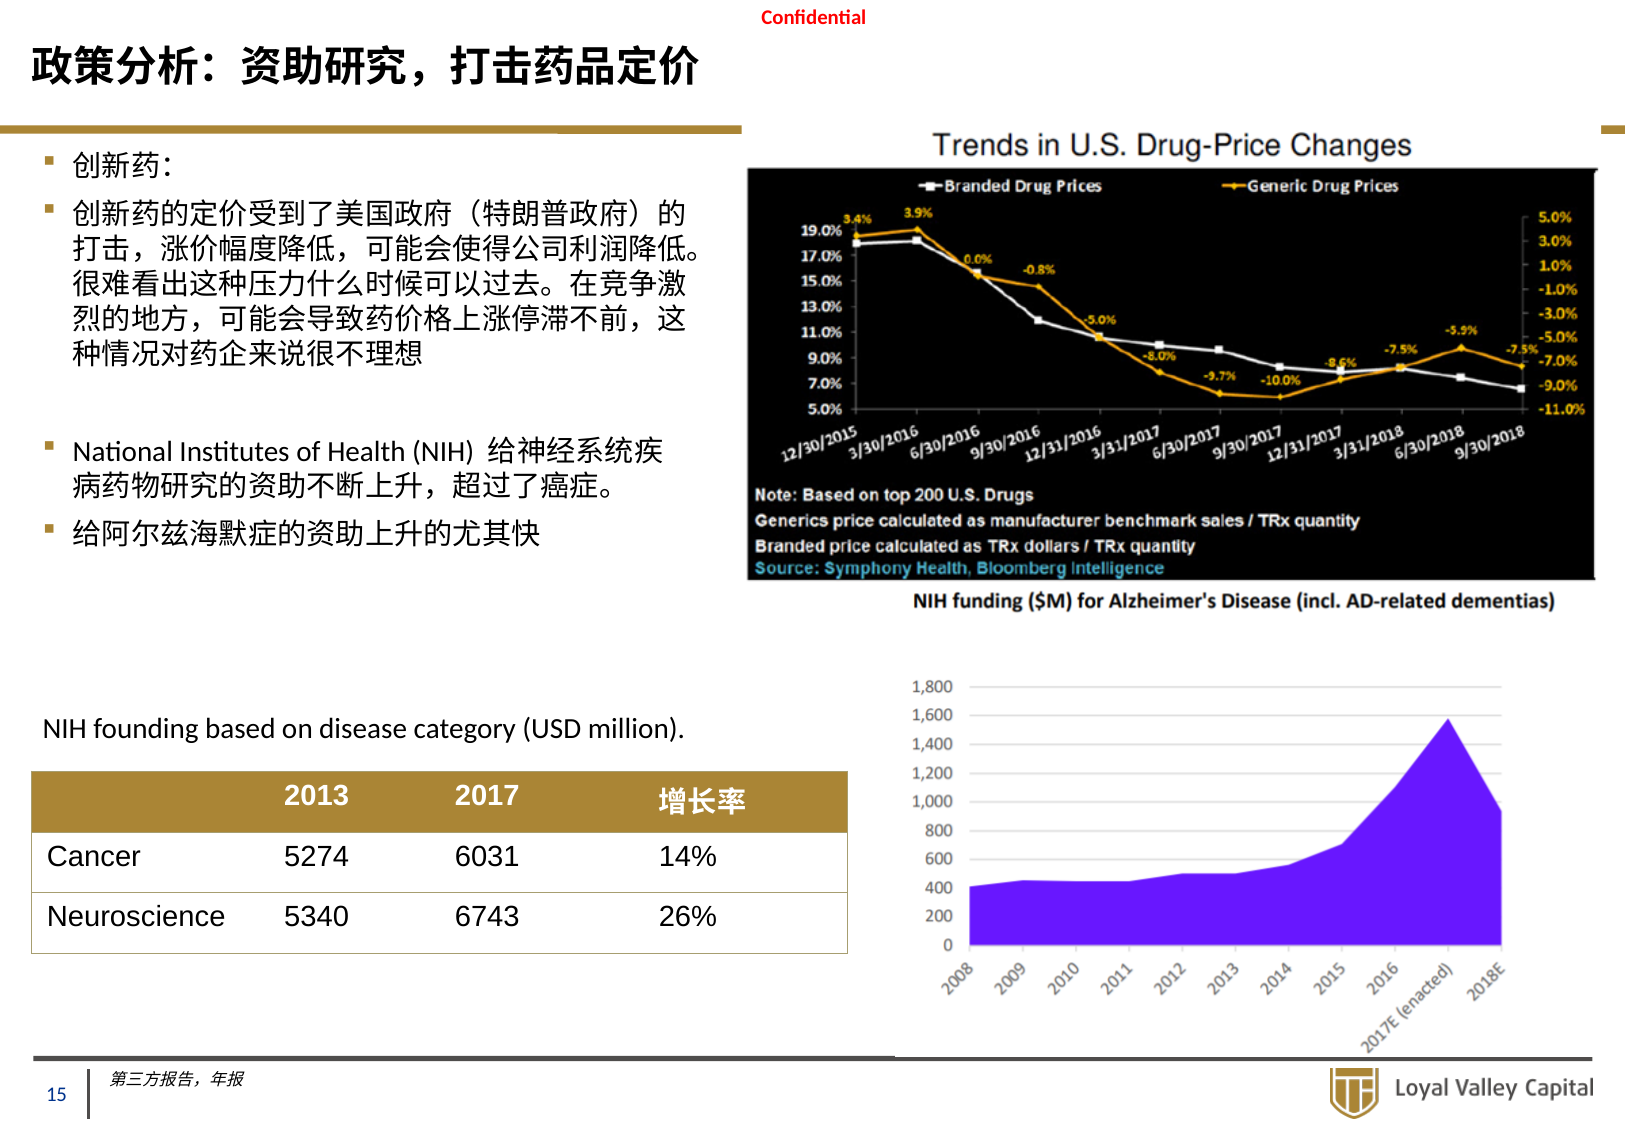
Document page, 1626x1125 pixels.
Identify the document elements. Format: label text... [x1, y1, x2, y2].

table_cell 5274 [269, 833, 440, 892]
table_header 增长率 [644, 772, 847, 832]
table_cell 14% [644, 833, 847, 892]
table_cell 6743 [440, 893, 644, 953]
list 第三方报告，年报 [108, 1069, 1261, 1093]
picture [741, 125, 1602, 1057]
picture [1330, 1068, 1593, 1119]
table_header 2013 [269, 772, 440, 832]
table_header 2017 [440, 772, 644, 832]
table_cell Cancer [32, 833, 269, 892]
table_cell 6031 [440, 833, 644, 892]
table_cell 26% [644, 893, 847, 953]
table_cell 5340 [269, 893, 440, 953]
table_cell Neuroscience [32, 893, 269, 953]
list 创新药： 创新药的定价受到了美国政府（特朗普政府）的打击，涨价幅度降低，可能会使得公司利润降低。很难看出这种压力什么时候可以过去。在竞争激烈的地方，可能会导致药价格上涨停滞不前，这种情况对药企来说很不理想 National Institutes of Health (NIH) 给神经系统疾病药物研究的资助不断上升，超过了癌症。 给阿尔兹海默症的资助上升的尤其快 NIH founding based on disease category (USD million). [32, 140, 695, 771]
table_header [32, 772, 269, 832]
title 政策分析：资助研究，打击药品定价 [31, 17, 1593, 113]
